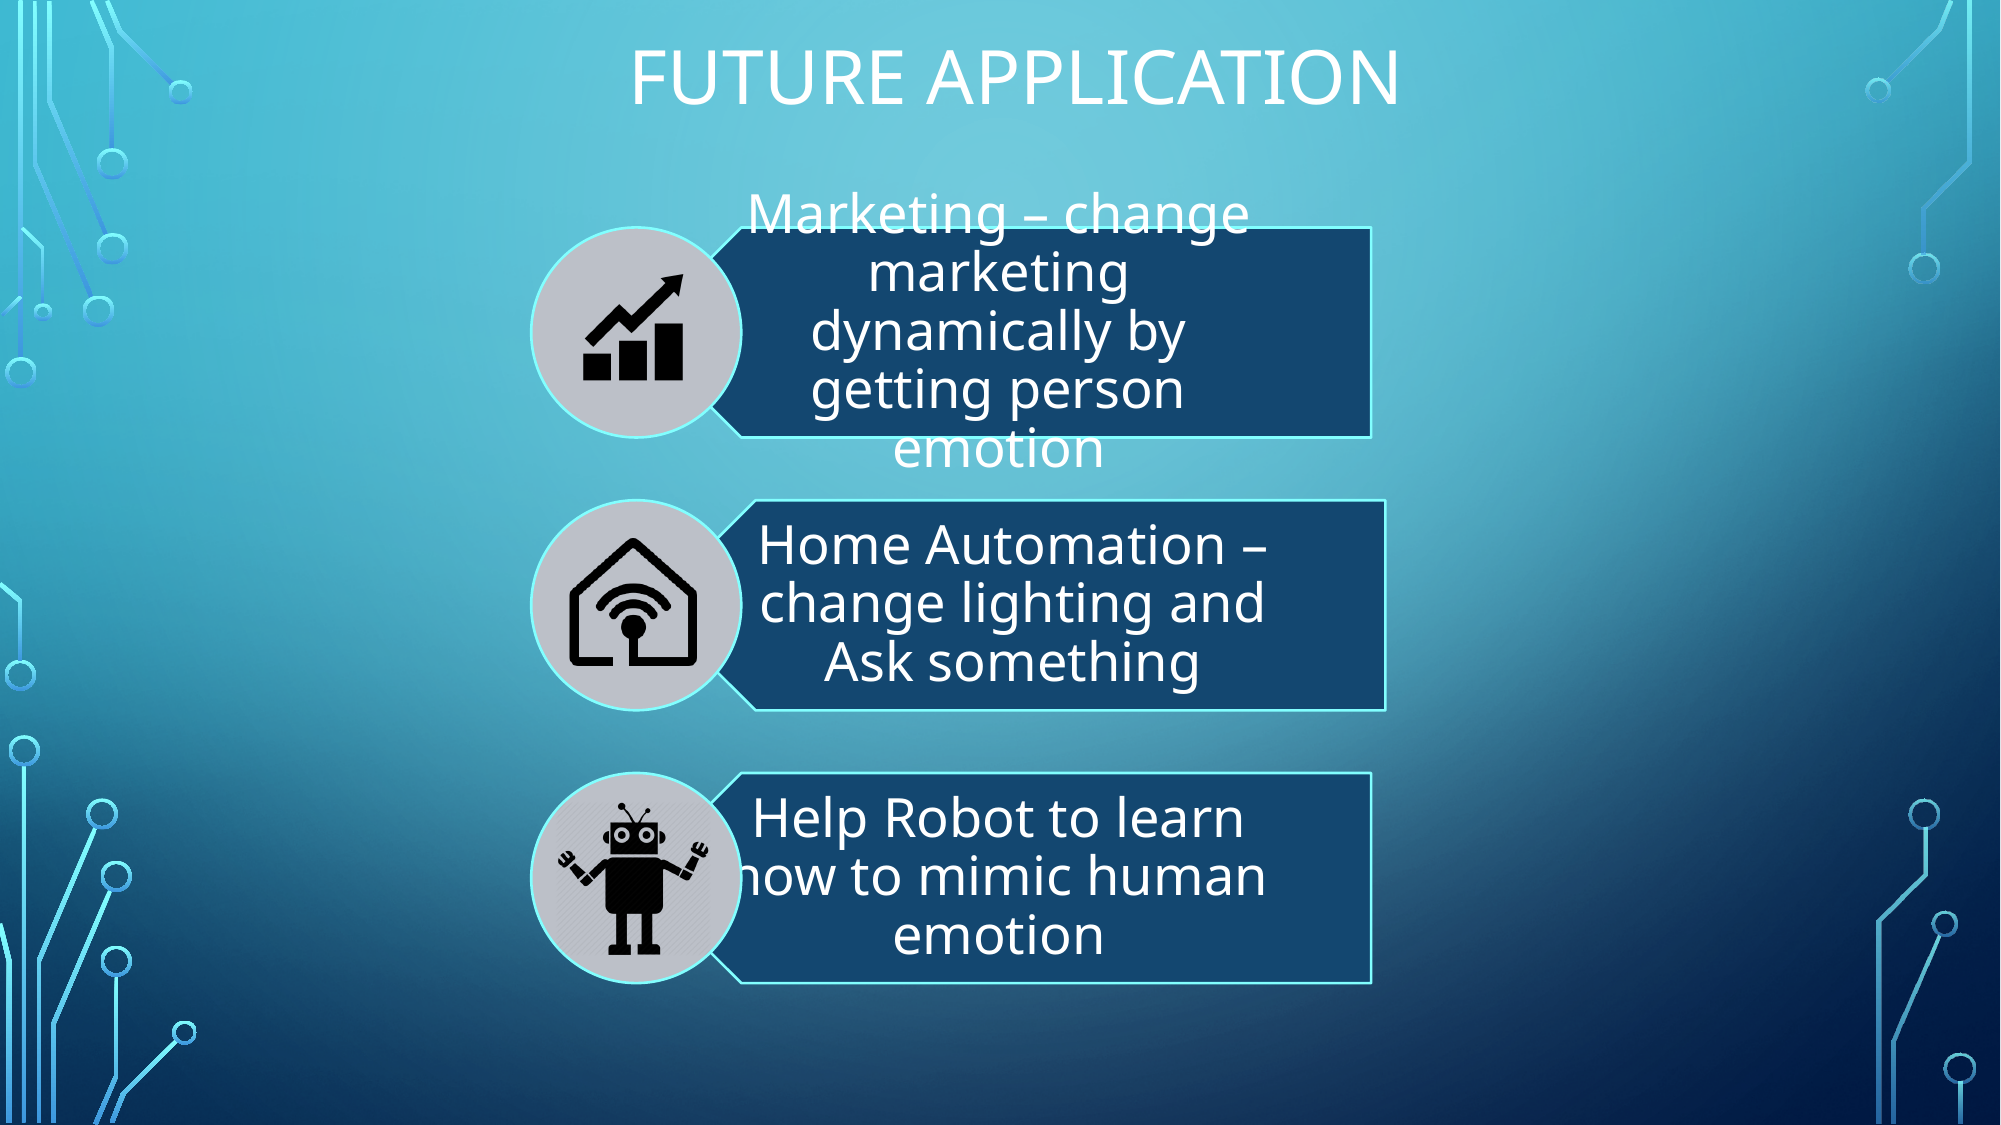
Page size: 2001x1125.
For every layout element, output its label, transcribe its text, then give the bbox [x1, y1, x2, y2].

picture [555, 800, 711, 957]
title Future Application [204, 0, 1829, 202]
picture [566, 261, 699, 394]
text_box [398, 226, 1504, 984]
picture [555, 527, 711, 683]
